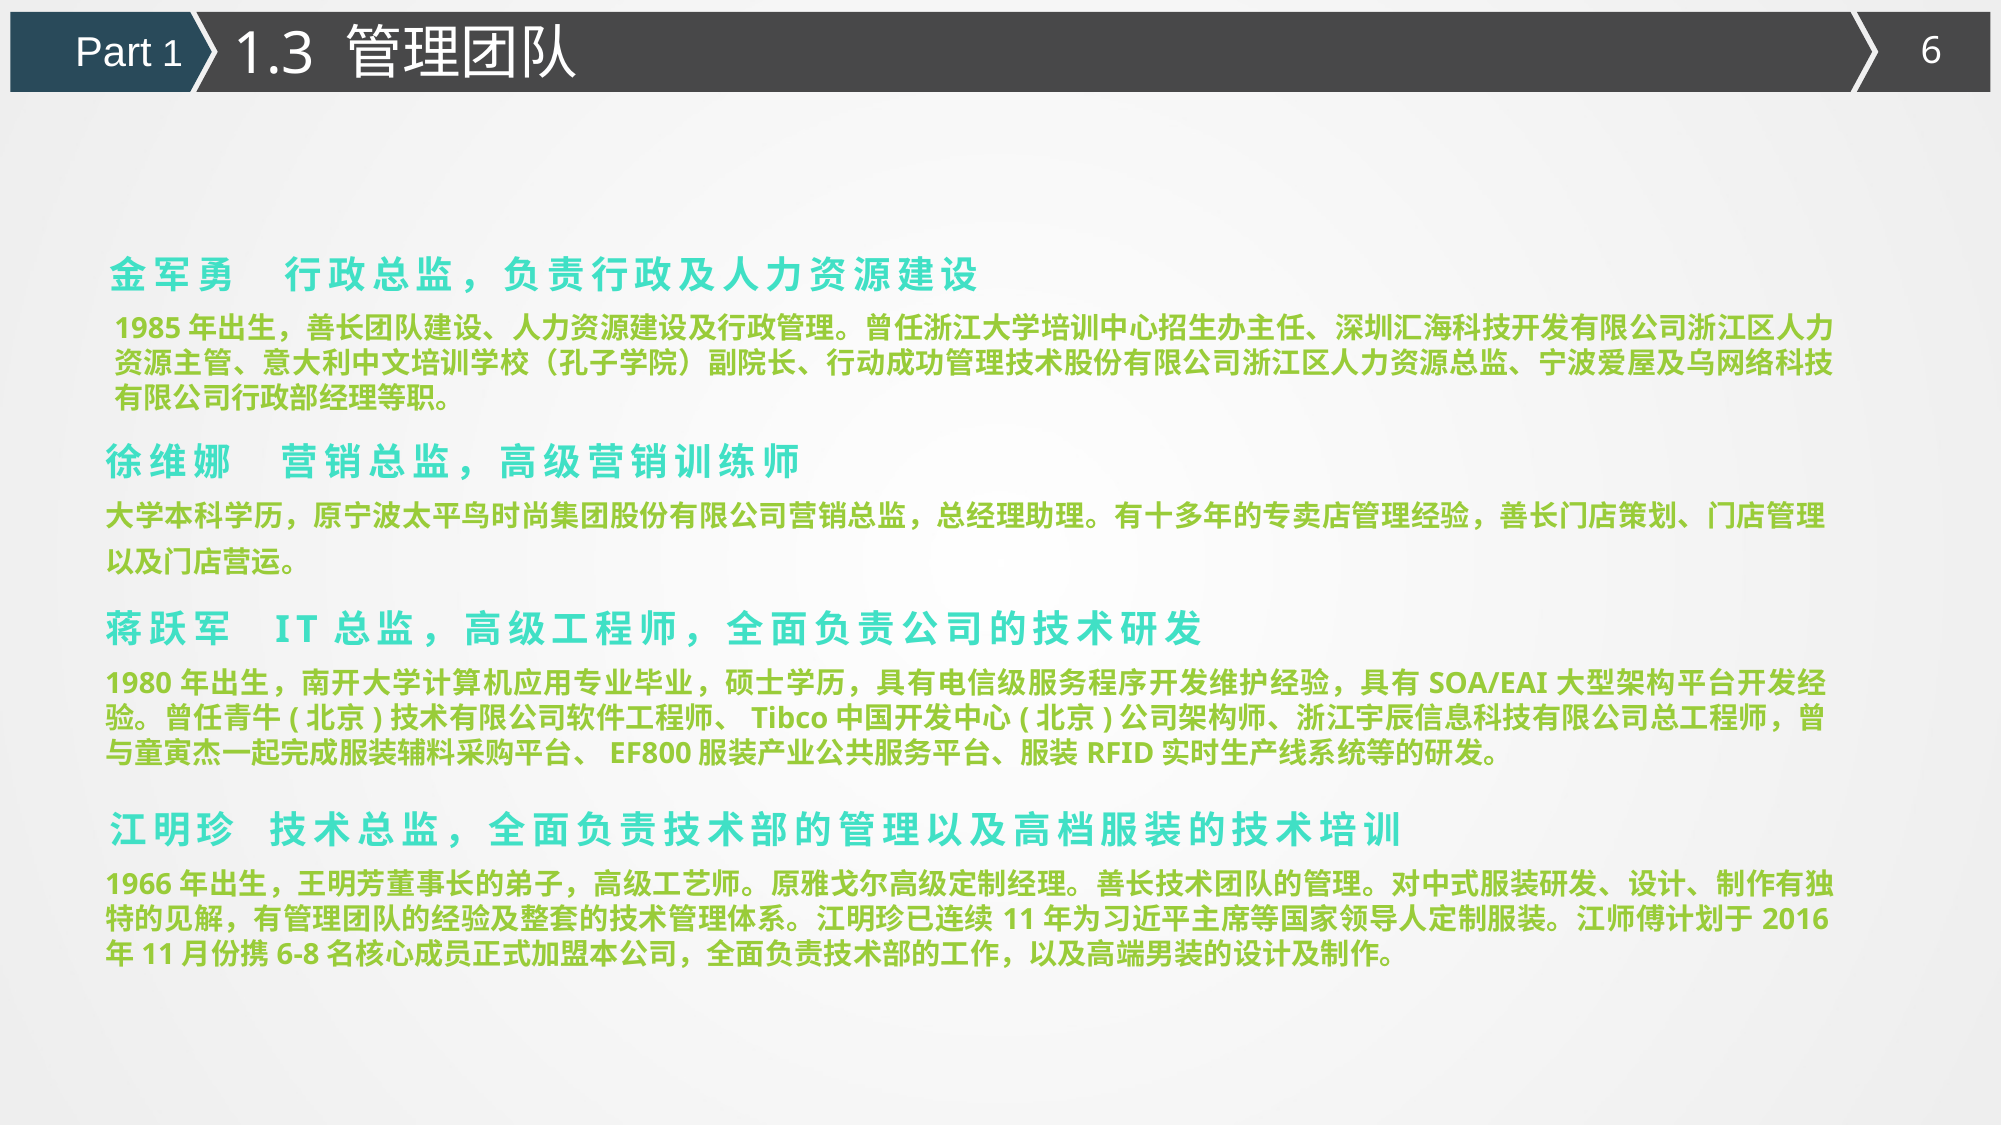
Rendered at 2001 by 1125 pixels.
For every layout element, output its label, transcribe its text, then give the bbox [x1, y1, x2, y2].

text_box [90, 243, 1852, 583]
picture [0, 0, 2001, 1125]
text_box 蒋跃军 IT总监，高级工程师，全面负责公司的技术研发 [90, 597, 1411, 656]
text_box 1.3 管理团队 [218, 7, 1046, 93]
text_box 1980年出生，南开大学计算机应用专业毕业，硕士学历，具有电信级服务程序开发维护经验，具有SOA/EAI大型架构平台开发经验。曾任青牛(北京)技术有限公司软件工程师、Tibco中国开发中心(北京)公司架构师、浙江宇辰信息科技有限公司总工程师，曾与童寅杰一起完成服装辅料采购平台、EF800服装产业公共服务平台、服装RFID实时生产线系统等的研发。 [90, 656, 1842, 807]
text_box 1966年出生，王明芳董事长的弟子，高级工艺师。原雅戈尔高级定制经理。善长技术团队的管理。对中式服装研发、设计、制作有独特的见解，有管理团队的经验及整套的技术管理体系。江明珍已连续11年为习近平主席等国家领导人定制服装。江师傅计划于2016年11月份携6-8名核心成员正式加盟本公司，全面负责技术部的工作，以及高端男装的设计及制作。 [90, 857, 1851, 978]
text_box 江明珍 技术总监，全面负责技术部的管理以及高档服装的技术培训 [94, 798, 1509, 857]
text_box Part 1 [22, 17, 198, 83]
